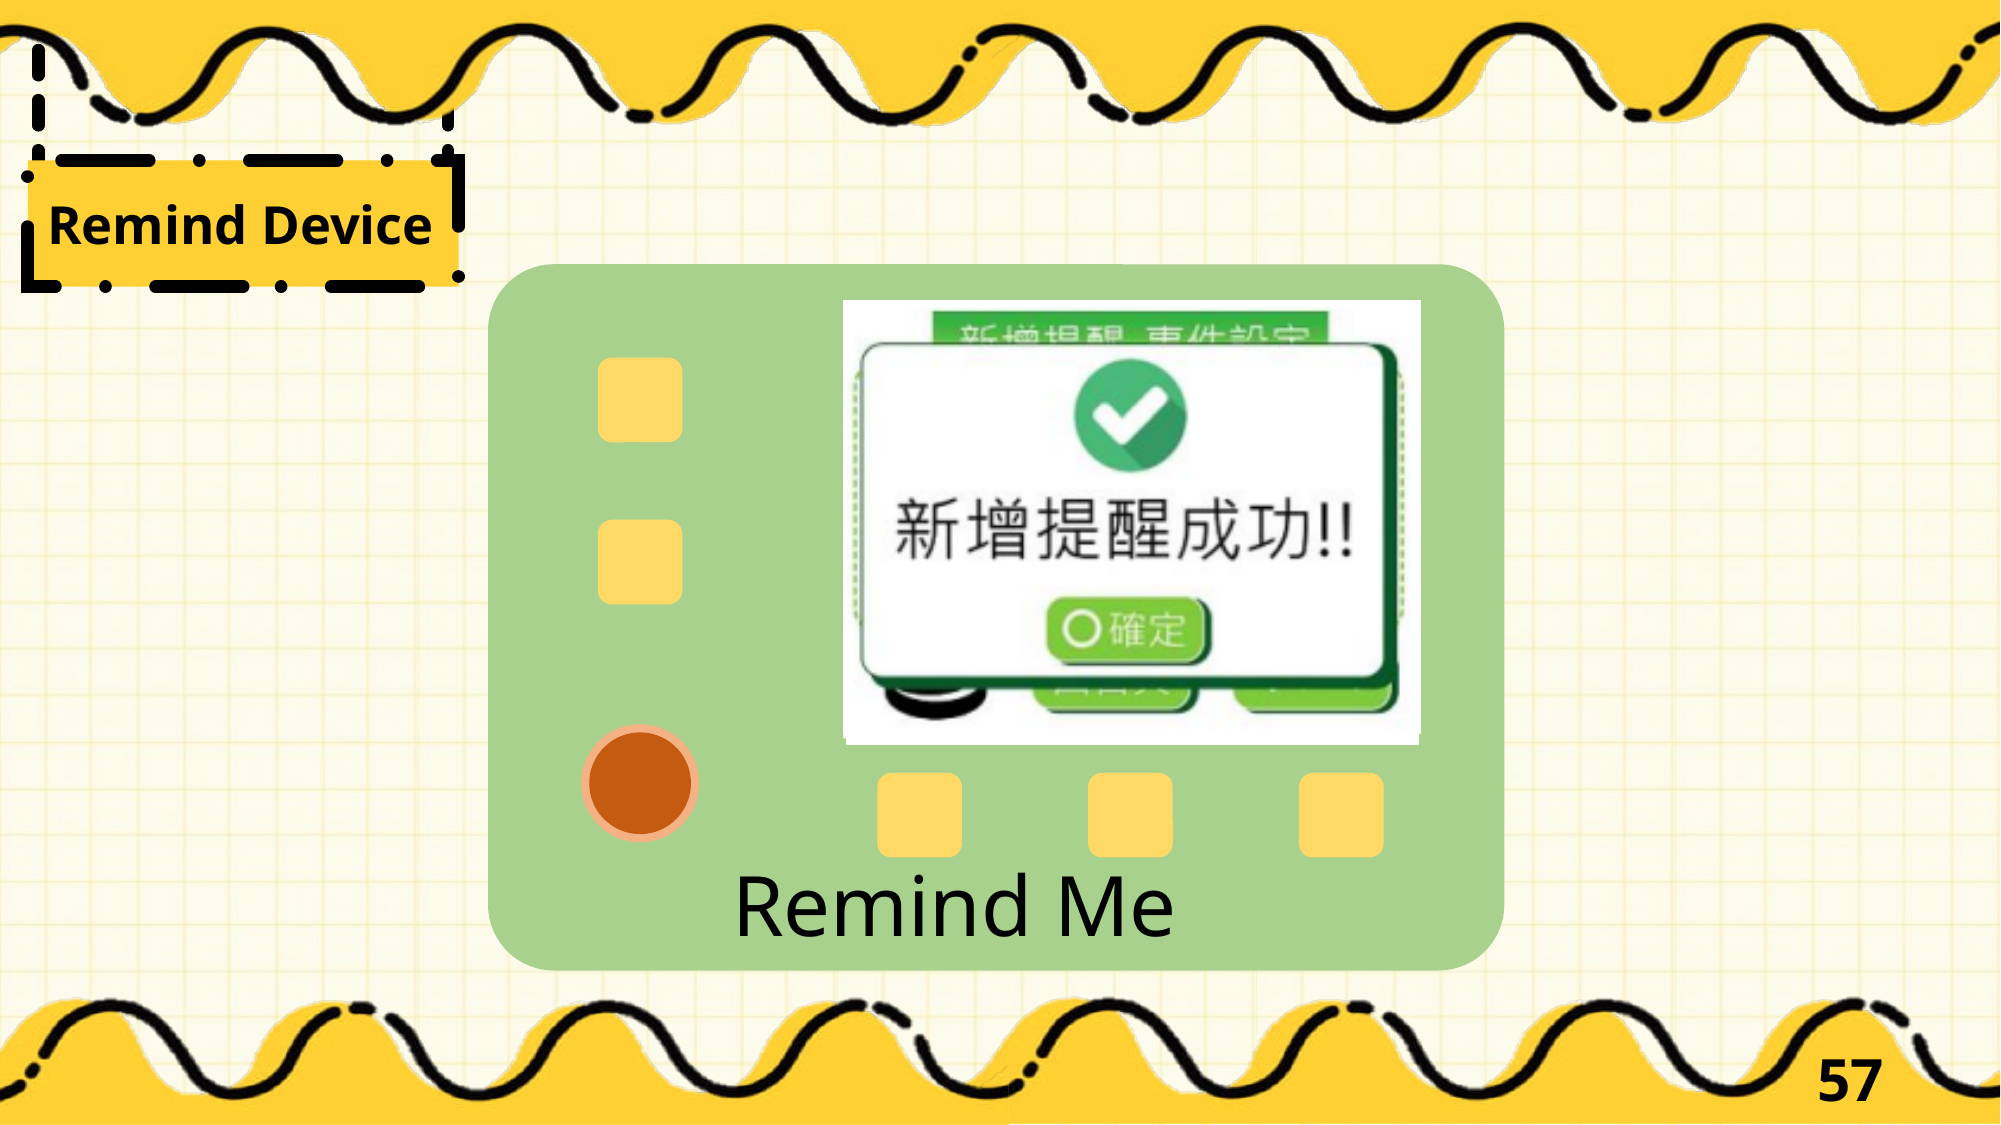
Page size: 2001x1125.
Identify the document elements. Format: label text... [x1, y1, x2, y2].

text_box [27, 159, 460, 288]
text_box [0, 0, 2000, 158]
slide_number 57 [1791, 1041, 1910, 1124]
picture [0, 0, 2001, 1125]
text_box Remind Device [8, 158, 451, 278]
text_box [488, 264, 1505, 971]
